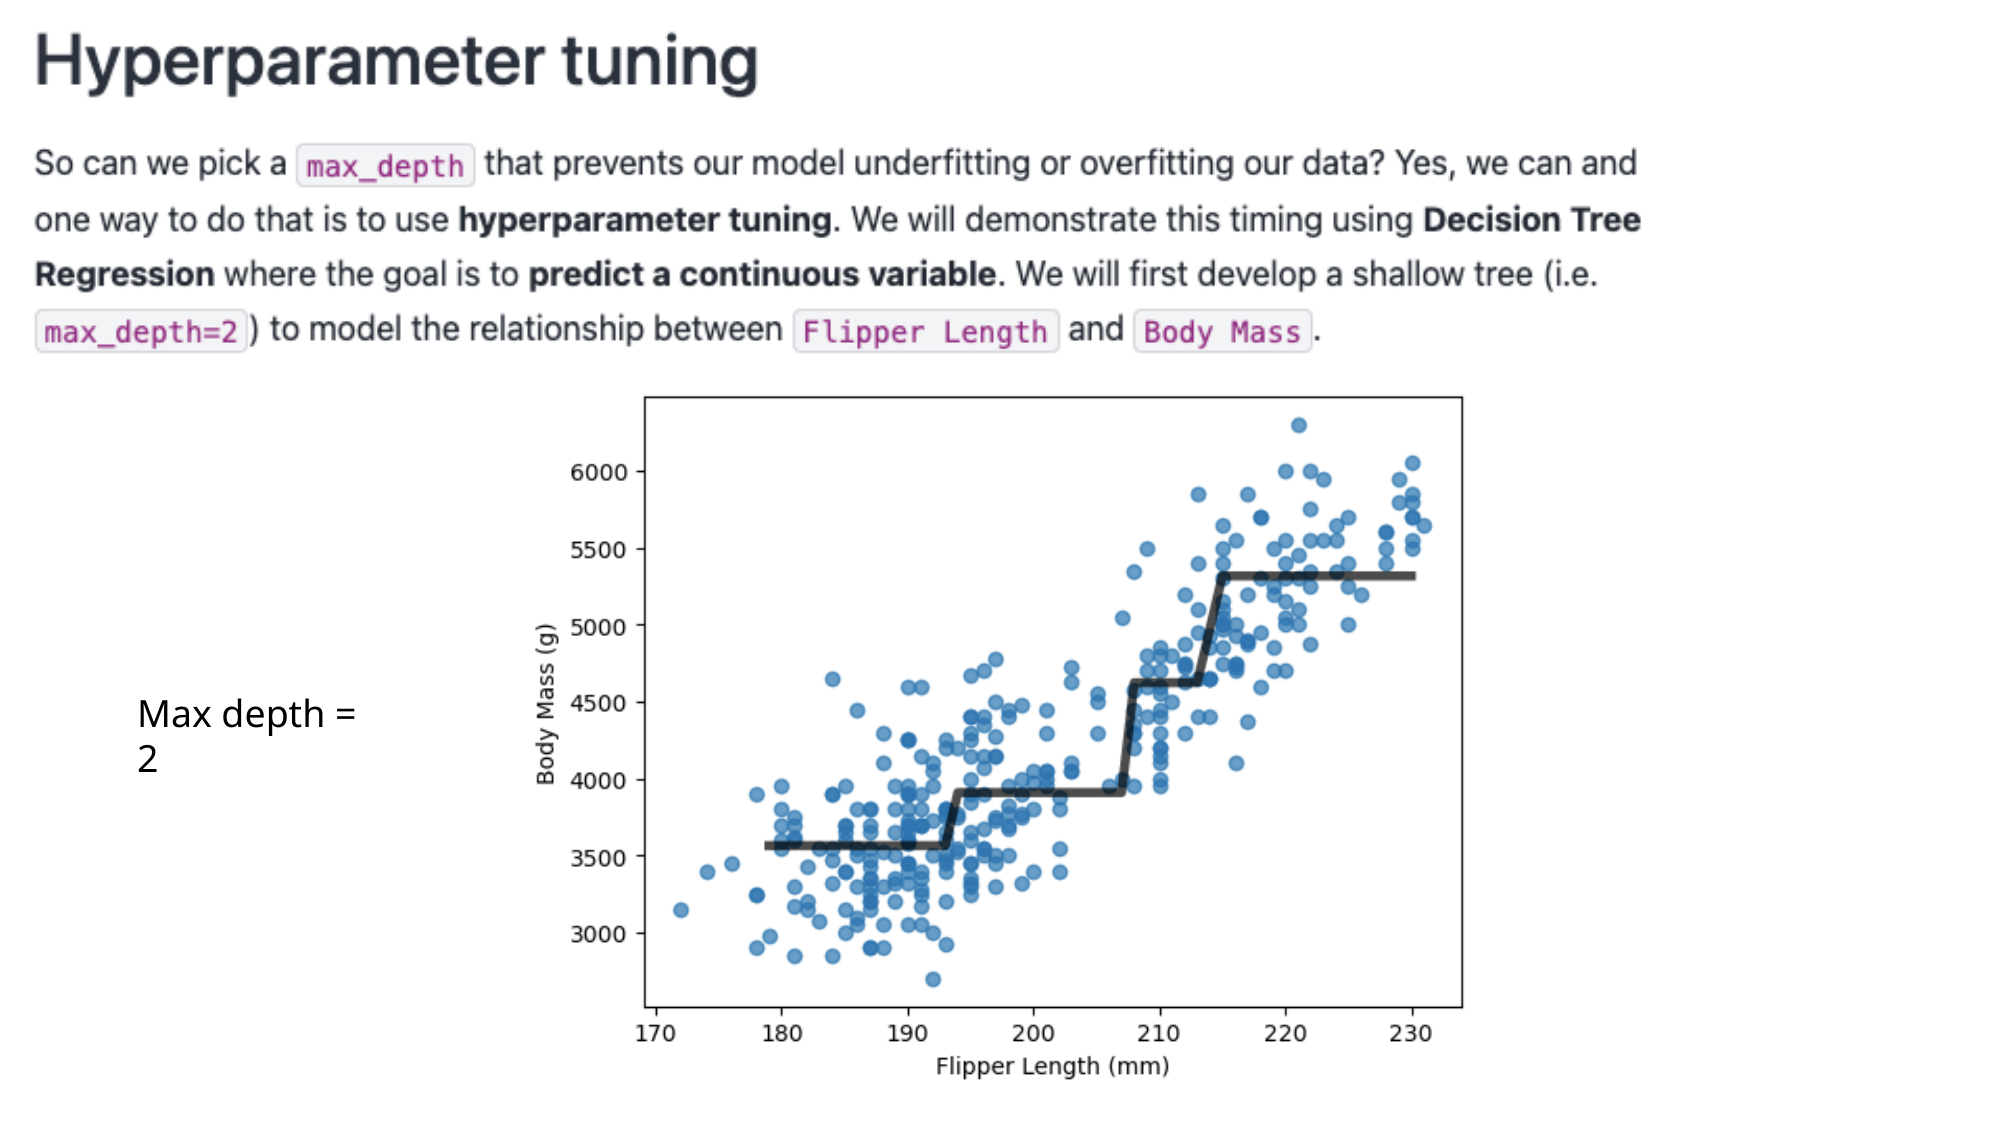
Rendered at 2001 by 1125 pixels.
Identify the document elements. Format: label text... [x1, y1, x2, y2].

text_box Max depth = 2 [122, 682, 385, 788]
picture [0, 0, 1711, 1101]
